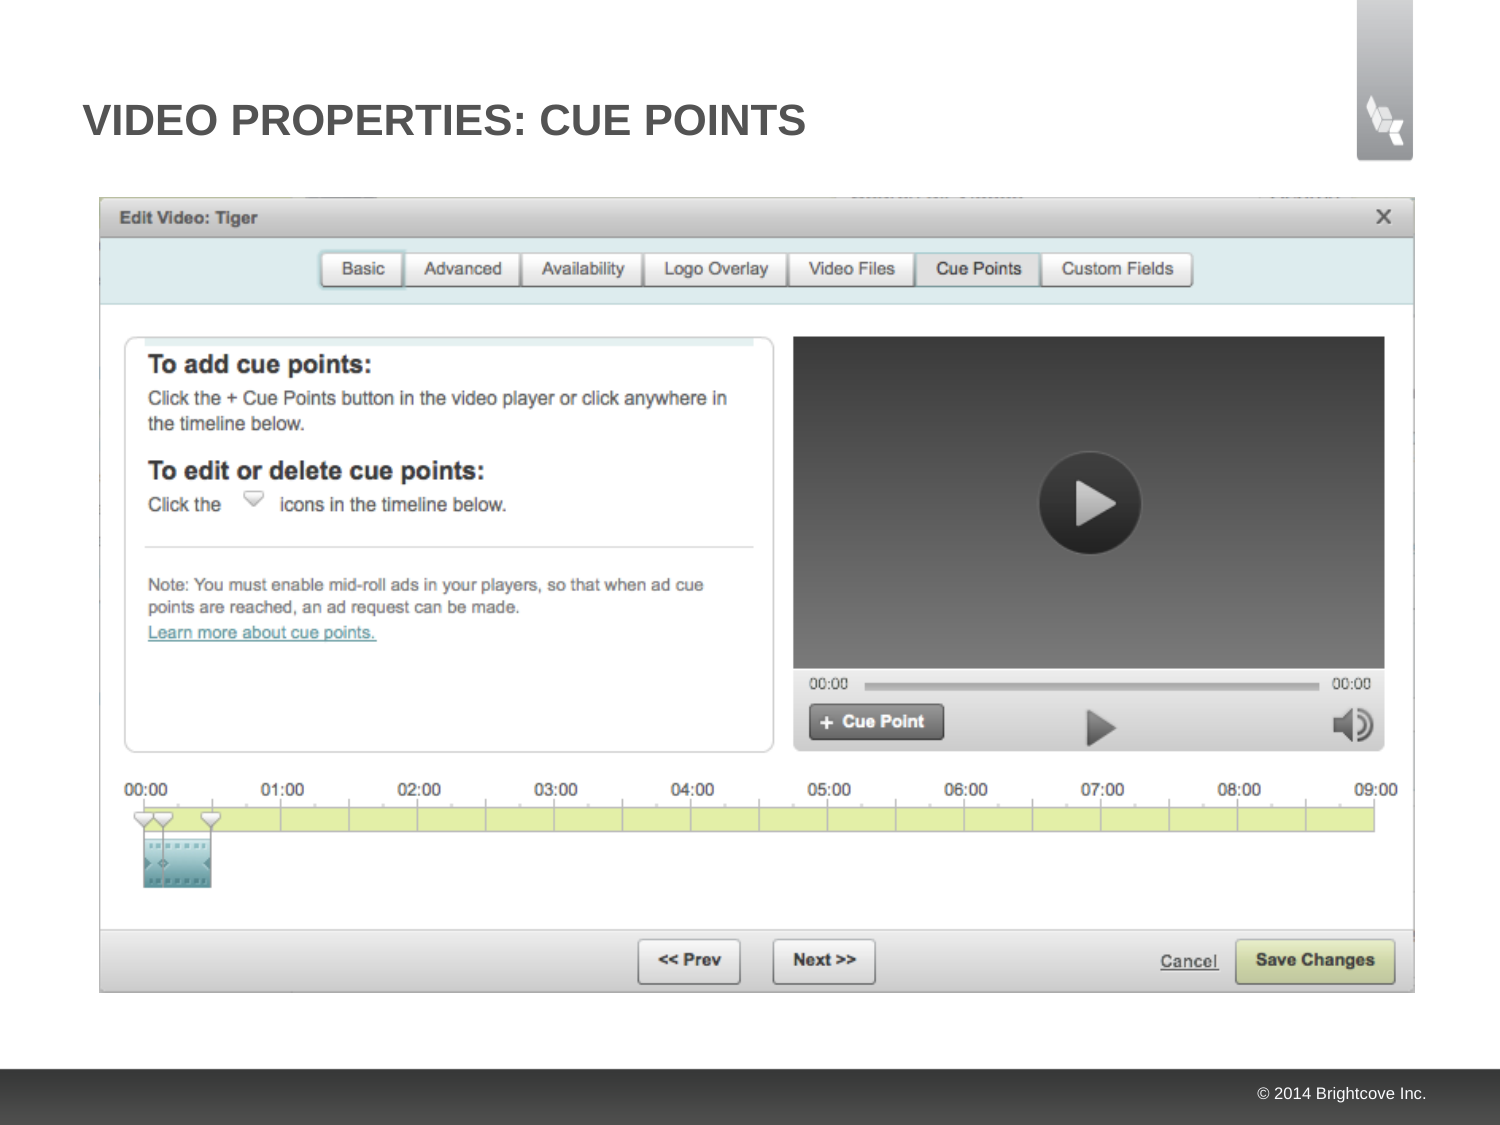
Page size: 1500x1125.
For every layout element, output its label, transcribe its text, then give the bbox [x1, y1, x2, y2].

text_box [68, 0, 1427, 121]
title Video Properties: cue points [66, 34, 1322, 203]
picture [0, 0, 1500, 1125]
